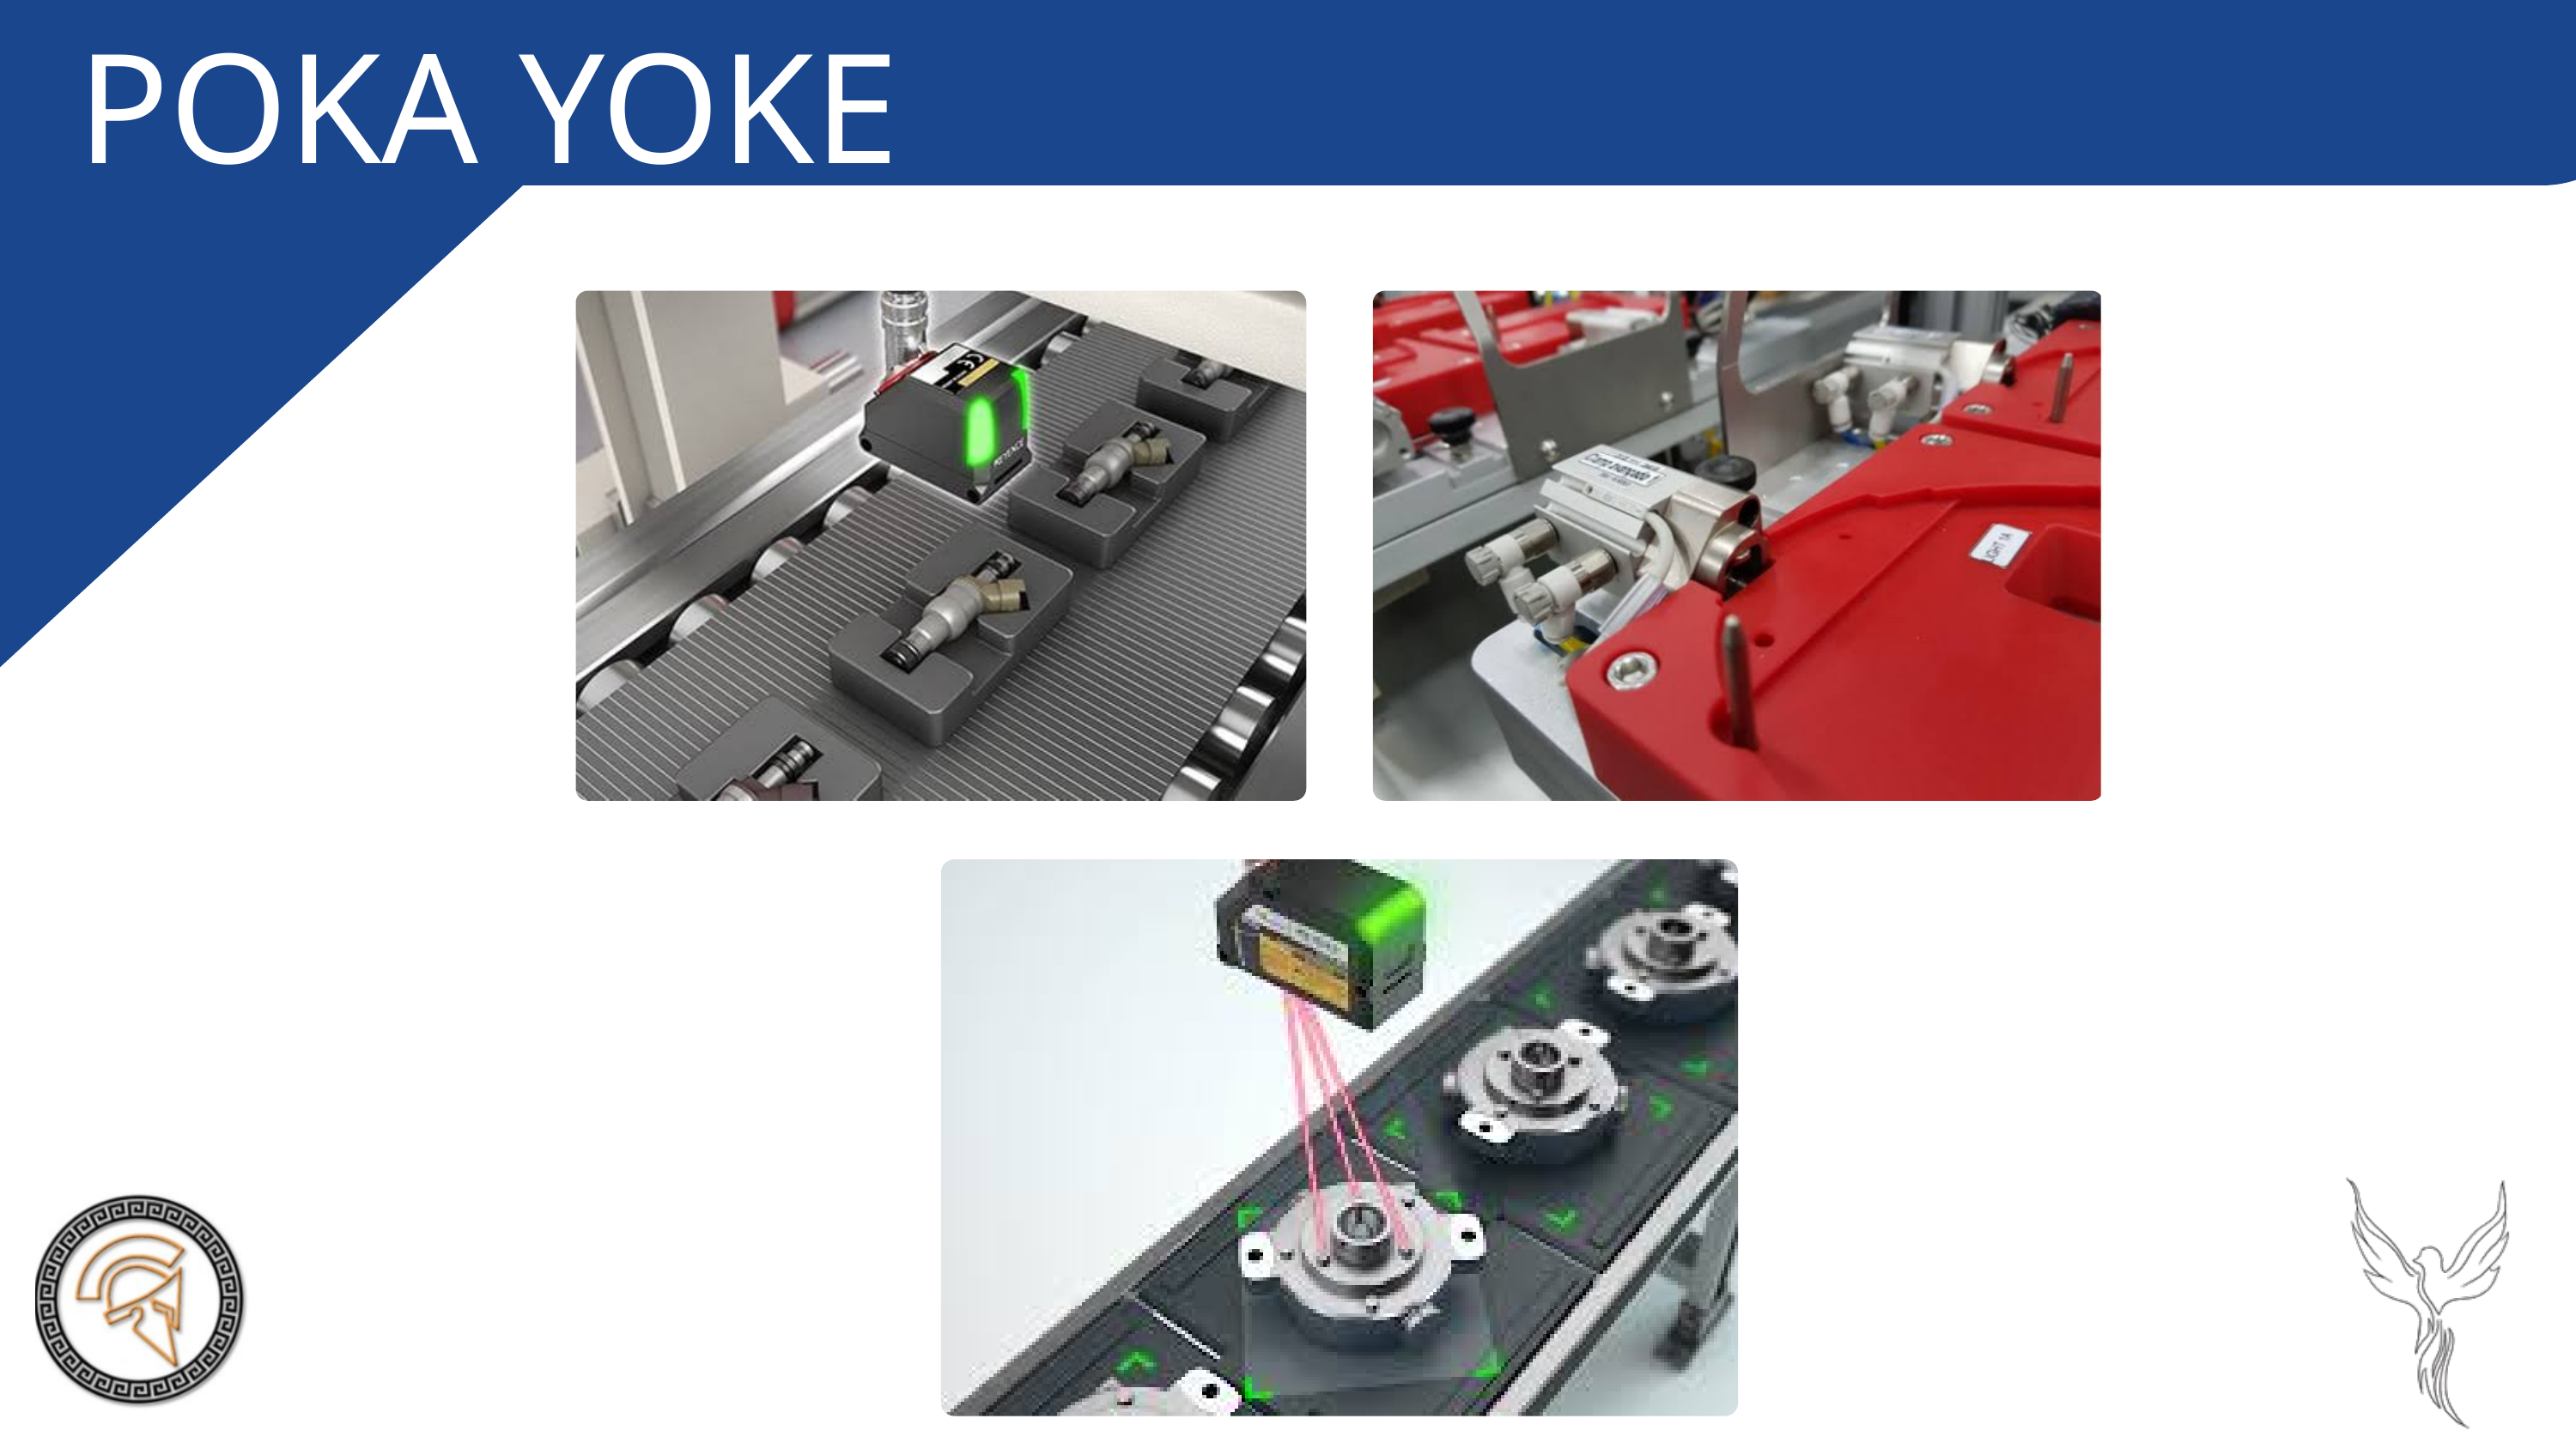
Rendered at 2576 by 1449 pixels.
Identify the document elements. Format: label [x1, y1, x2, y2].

text_box [940, 858, 1739, 1416]
text_box [1372, 290, 2104, 801]
text_box [575, 290, 1307, 801]
text_box [35, 1175, 255, 1416]
text_box [0, 196, 532, 668]
text_box [2331, 1175, 2530, 1432]
text_box [0, 0, 2576, 186]
